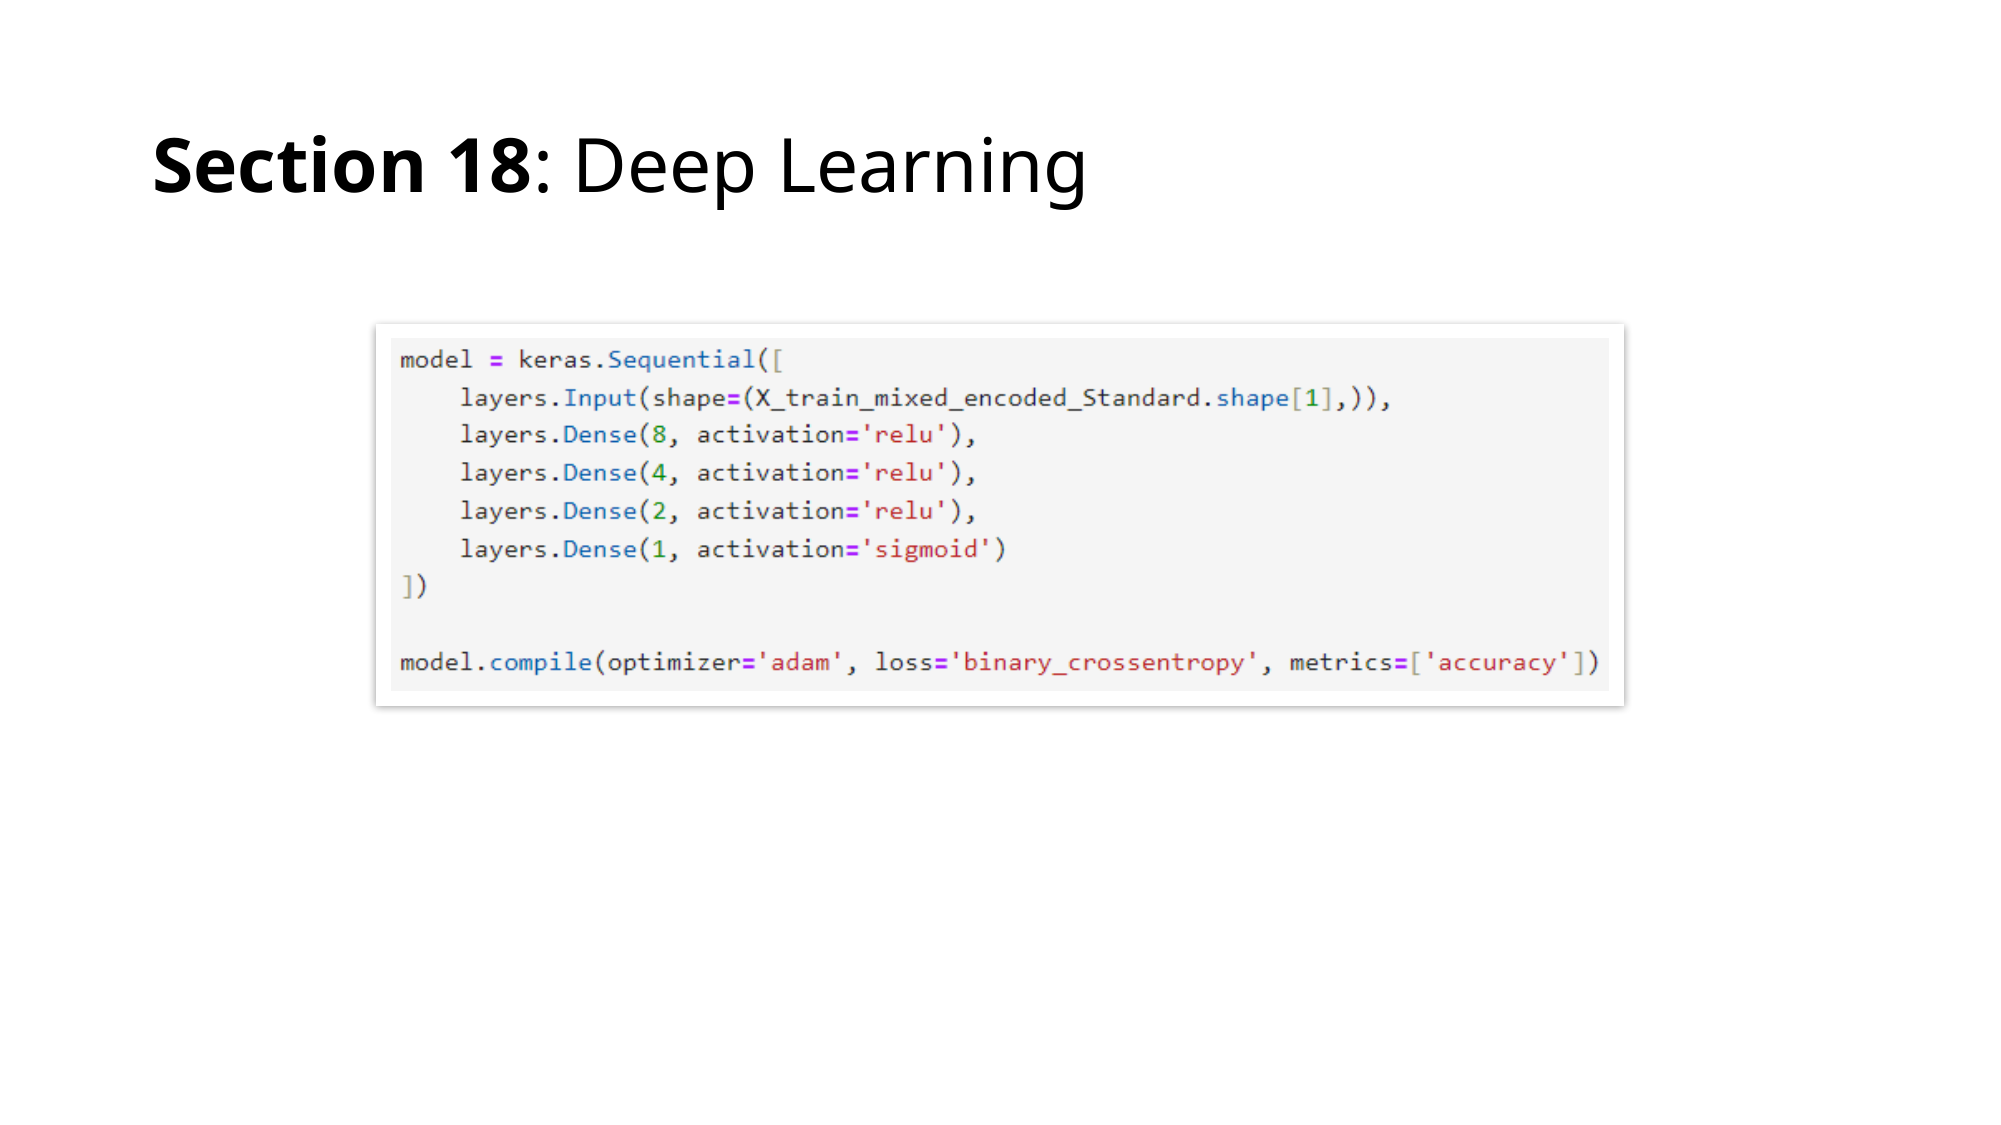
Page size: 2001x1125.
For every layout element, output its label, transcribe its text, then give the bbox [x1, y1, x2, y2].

title Section 18: Deep Learning [137, 59, 1863, 278]
picture [389, 337, 1610, 692]
